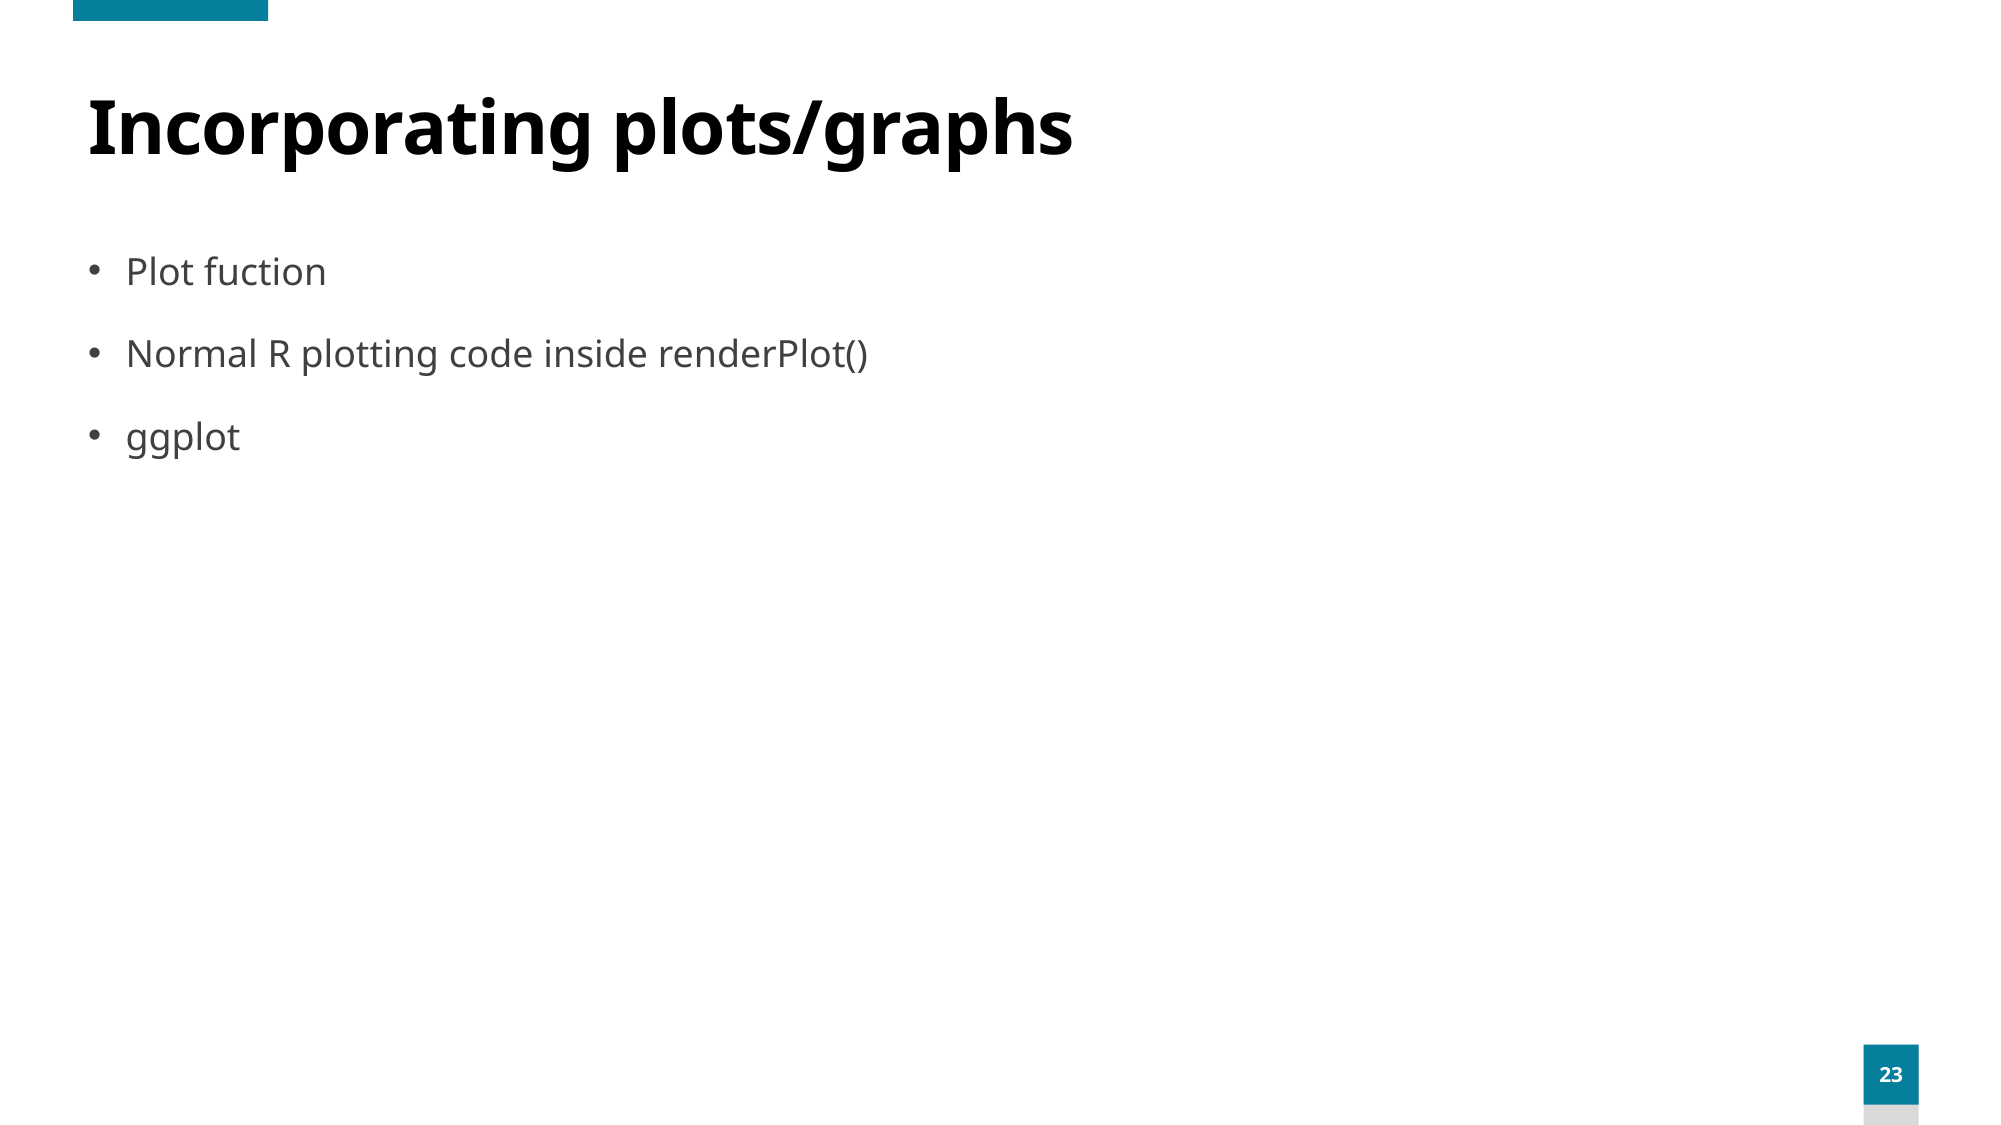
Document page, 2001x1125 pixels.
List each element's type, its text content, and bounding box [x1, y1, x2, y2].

list Plot fuction Normal R plotting code inside renderPlot() ggplot [73, 239, 1391, 1023]
title Incorporating plots/graphs [73, 82, 1907, 179]
